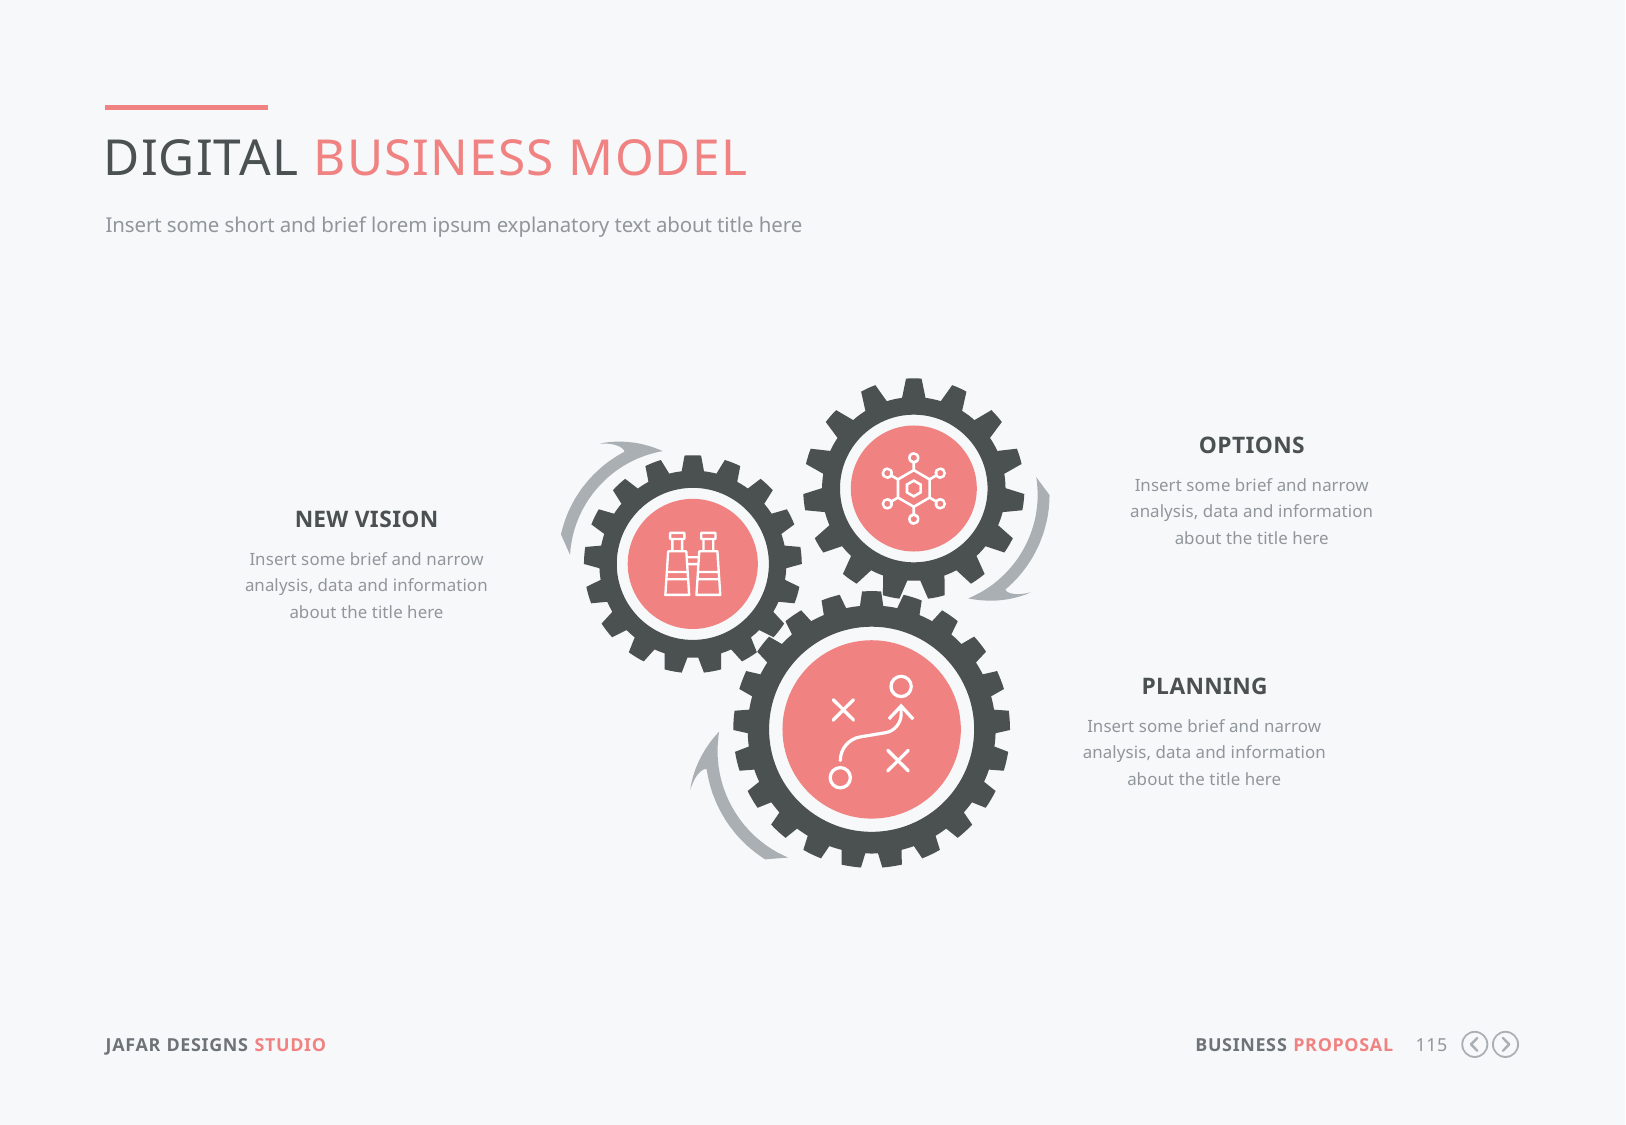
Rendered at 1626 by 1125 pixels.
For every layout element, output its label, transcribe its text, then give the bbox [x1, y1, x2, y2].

list Digital business model [103, 125, 1518, 188]
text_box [627, 498, 758, 629]
text_box [785, 591, 958, 640]
text_box [690, 731, 789, 860]
list Insert some short and brief lorem ipsum explanatory text about title here [105, 209, 1519, 241]
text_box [234, 505, 500, 623]
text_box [782, 640, 961, 819]
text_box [1119, 431, 1385, 549]
text_box [803, 378, 1025, 599]
text_box [733, 636, 1011, 868]
text_box [968, 477, 1050, 601]
text_box [560, 441, 663, 555]
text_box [850, 425, 977, 552]
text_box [1071, 672, 1337, 790]
text_box [583, 455, 802, 673]
